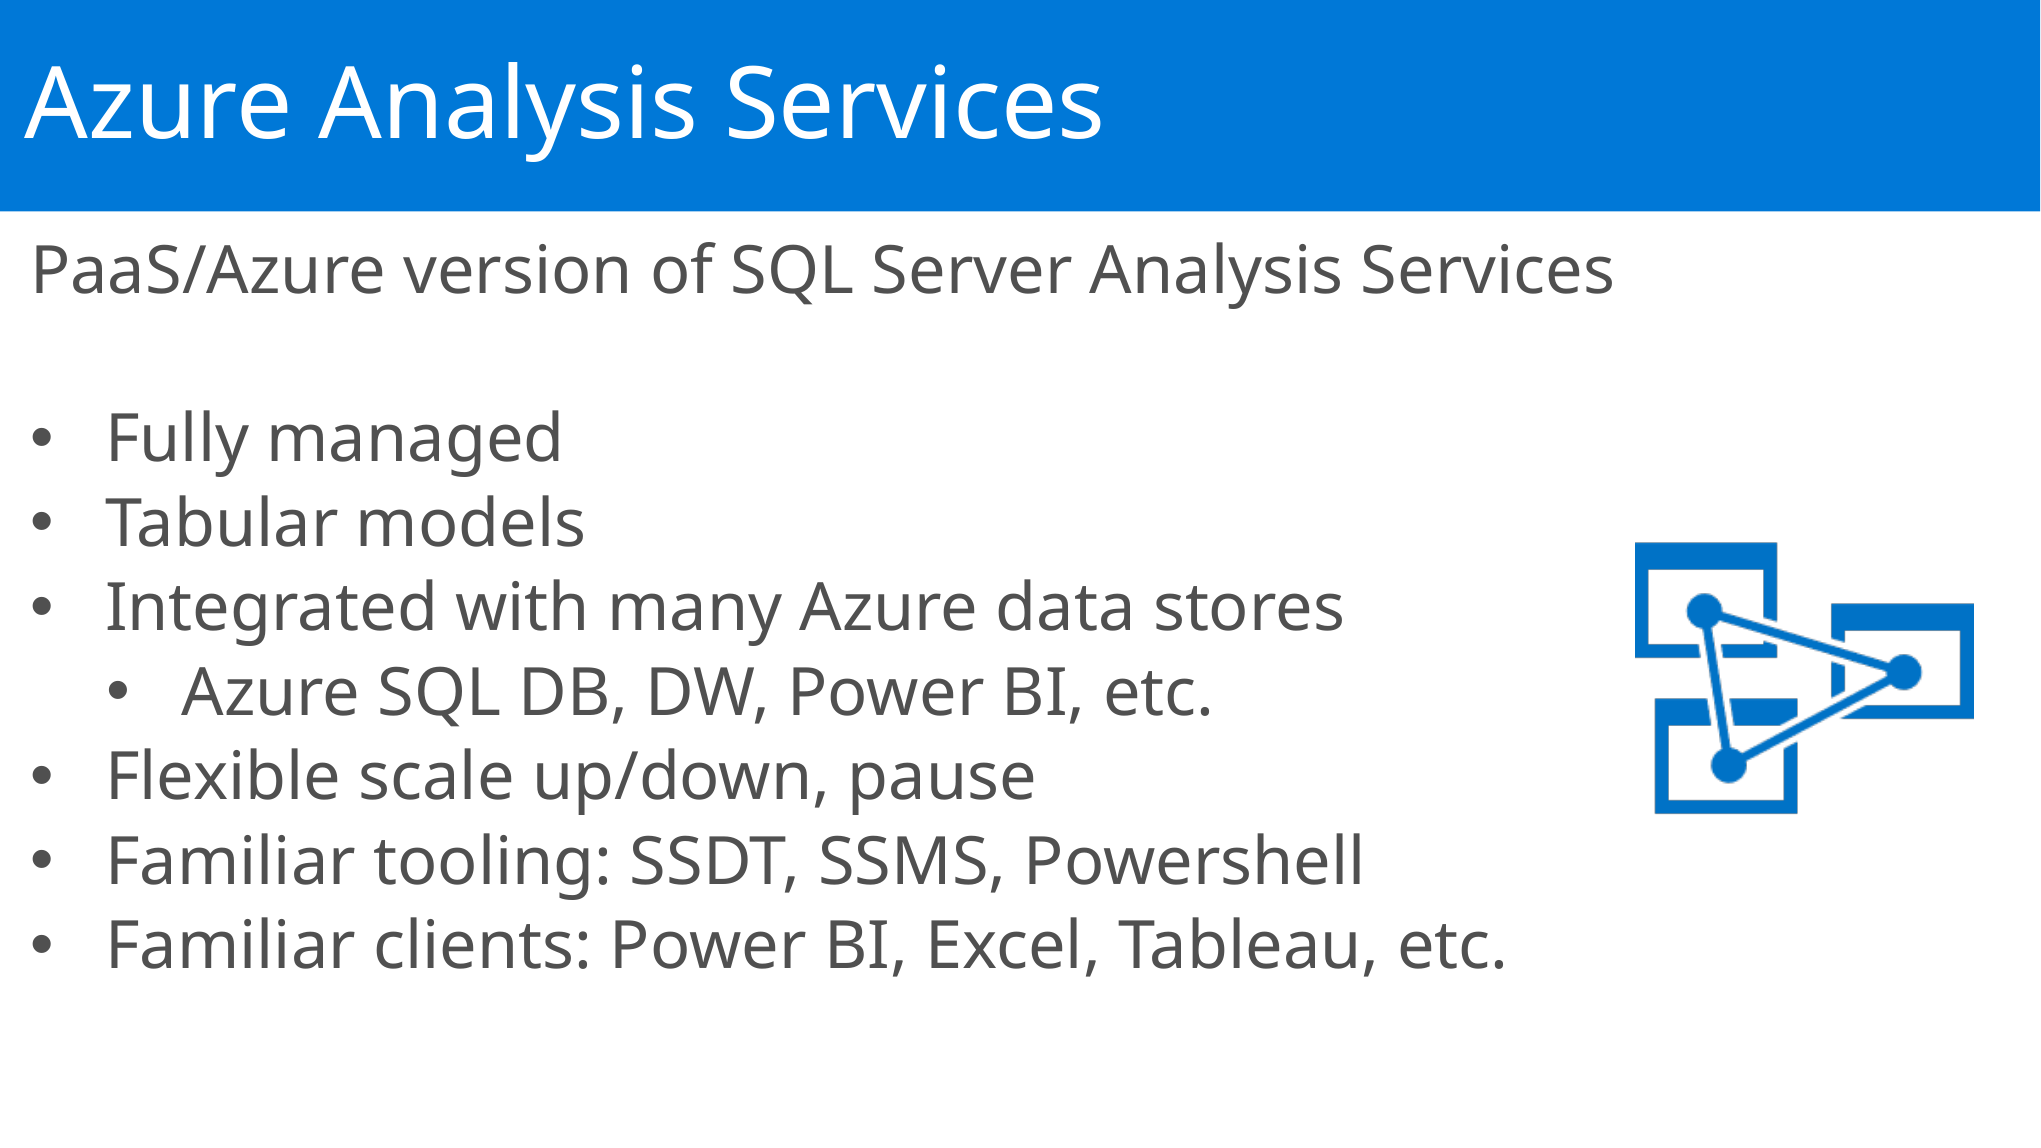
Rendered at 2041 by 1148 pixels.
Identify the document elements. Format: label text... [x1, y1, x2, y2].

text_box PaaS/Azure version of SQL Server Analysis Services Fully managed Tabular models Integrated with many Azure data stores Azure SQL DB, DW, Power BI, etc. Flexible scale up/down, pause Familiar tooling: SSDT, SSMS, Powershell Familiar clients: Power BI, Excel, Tableau, etc. [0, 211, 1823, 1007]
picture [1634, 508, 1975, 849]
text_box Azure Analysis Services [0, 0, 2041, 212]
